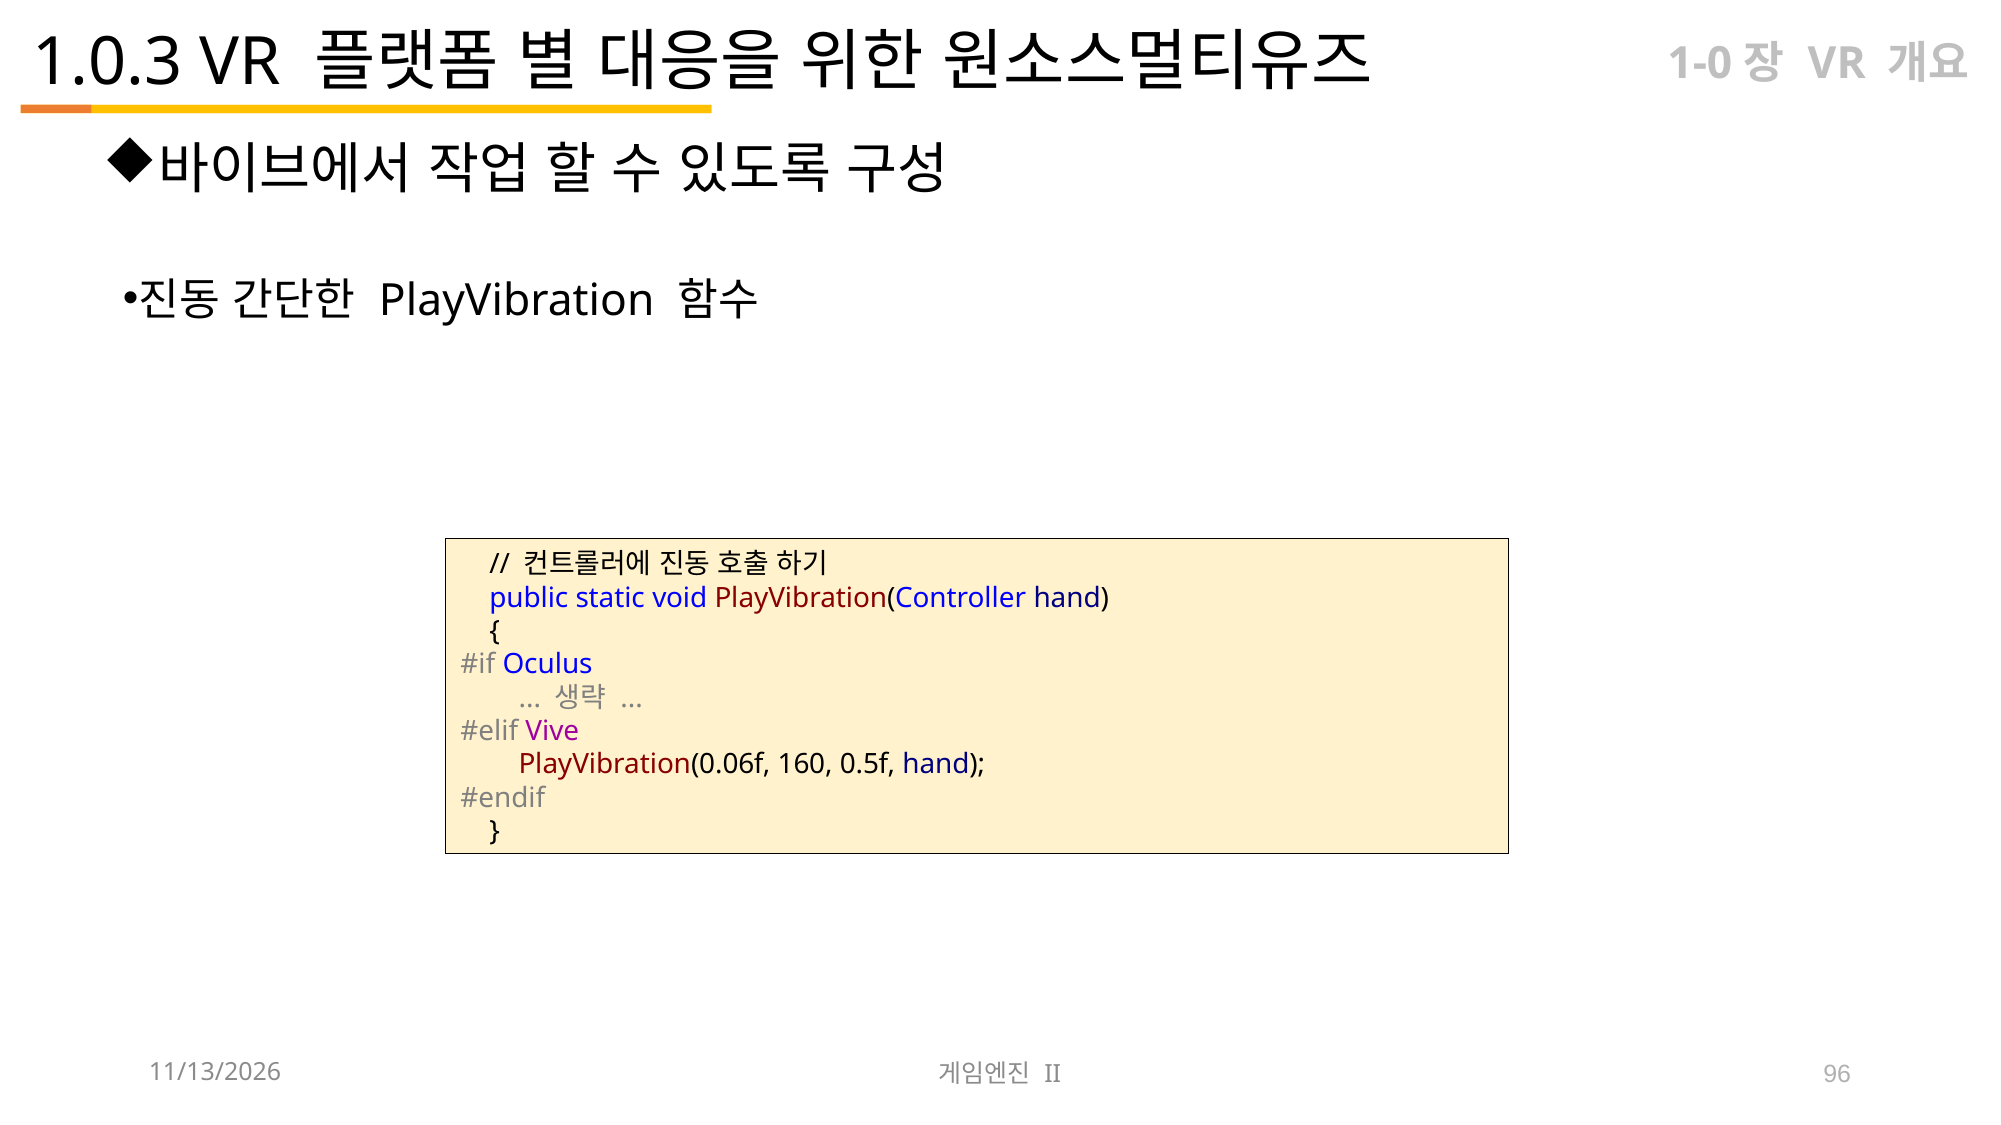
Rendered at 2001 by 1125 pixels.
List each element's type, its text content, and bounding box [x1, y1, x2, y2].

list 바이브에서 작업 할 수 있도록 구성 [91, 135, 1246, 249]
slide_number 96 [1412, 1042, 1863, 1103]
list 진동 간단한 PlayVibration 함수 [44, 263, 1910, 490]
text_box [20, 104, 712, 114]
list 1-0장 VR 개요 [1445, 24, 1985, 105]
title 1.0.3 VR 플랫폼 별 대응을 위한 원소스멀티유즈 [20, 0, 1543, 105]
text_box // 컨트롤러에 진동 호출 하기 public static void PlayVibration(Controller hand) { #if Oculus ... 생략 ... #elif Vive PlayVibration(0.06f, 160, 0.5f, hand); #endif } [445, 538, 1509, 854]
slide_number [137, 1042, 588, 1103]
footer 게임엔진 II [662, 1042, 1338, 1103]
